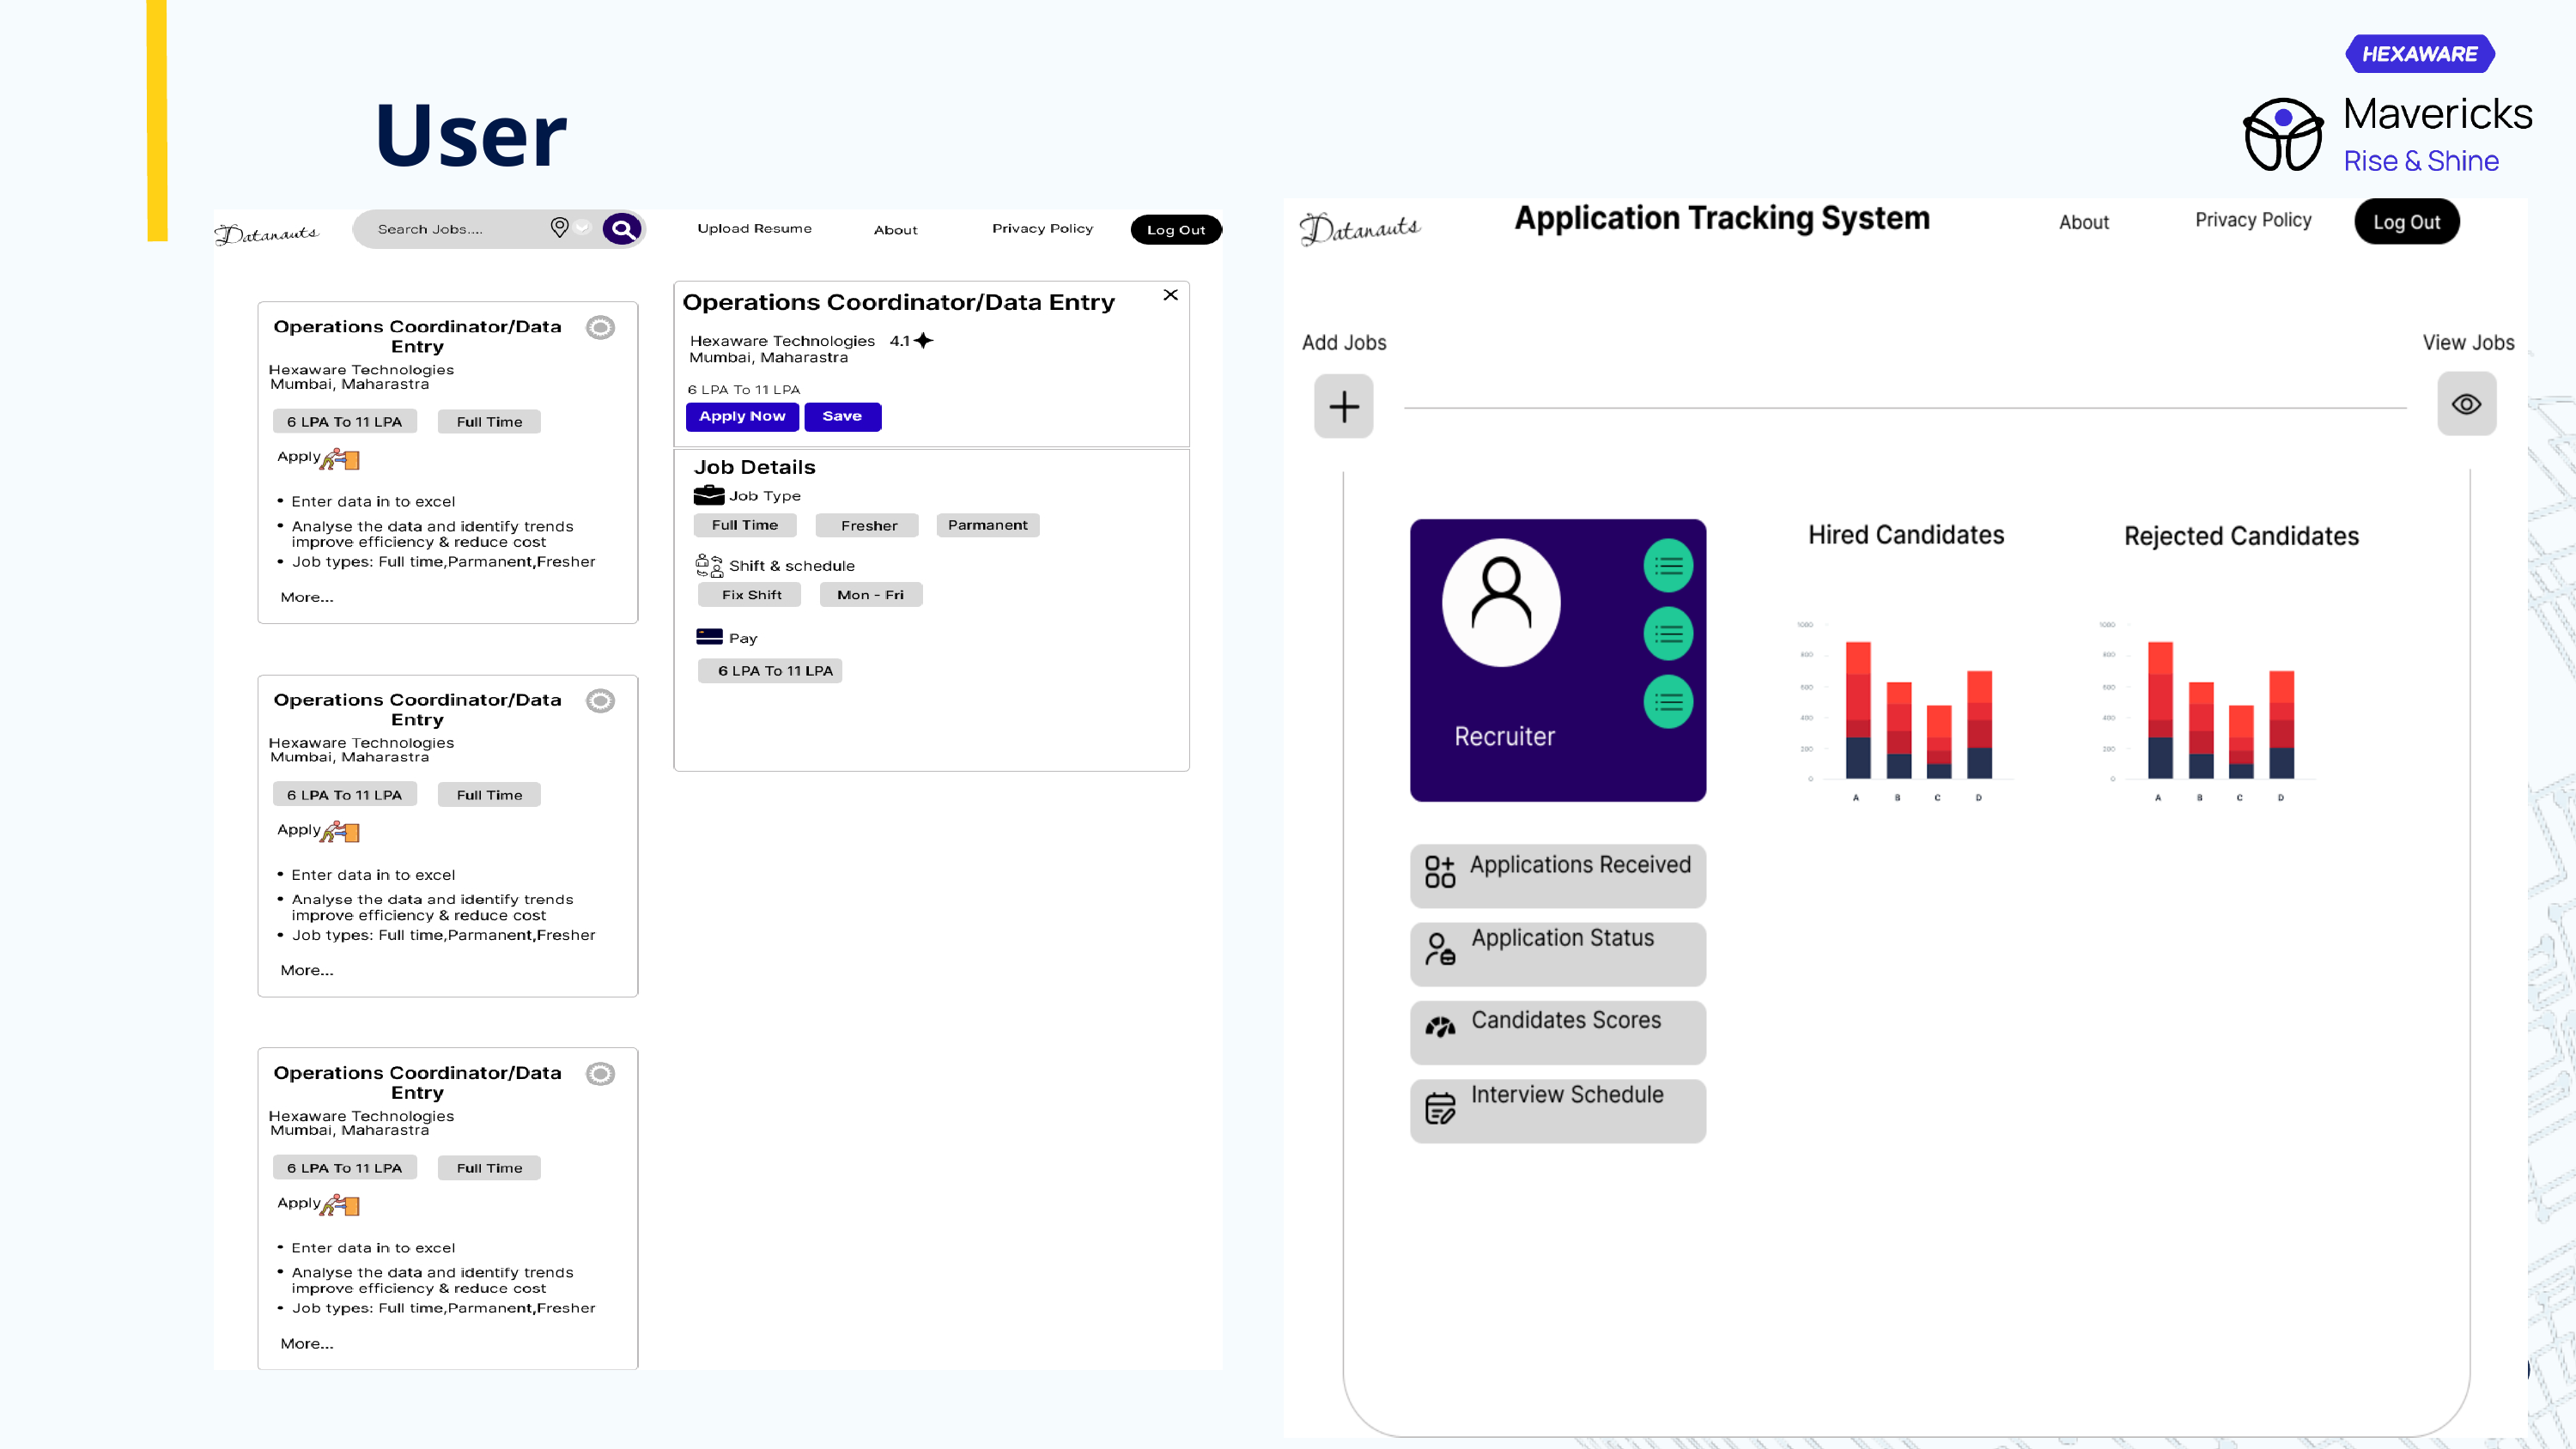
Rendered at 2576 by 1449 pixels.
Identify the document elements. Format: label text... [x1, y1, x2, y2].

text_box [1373, 291, 2576, 1449]
text_box User Experience [182, 63, 760, 304]
picture [1284, 197, 2529, 1438]
picture [2243, 34, 2534, 178]
picture [214, 209, 1223, 1371]
